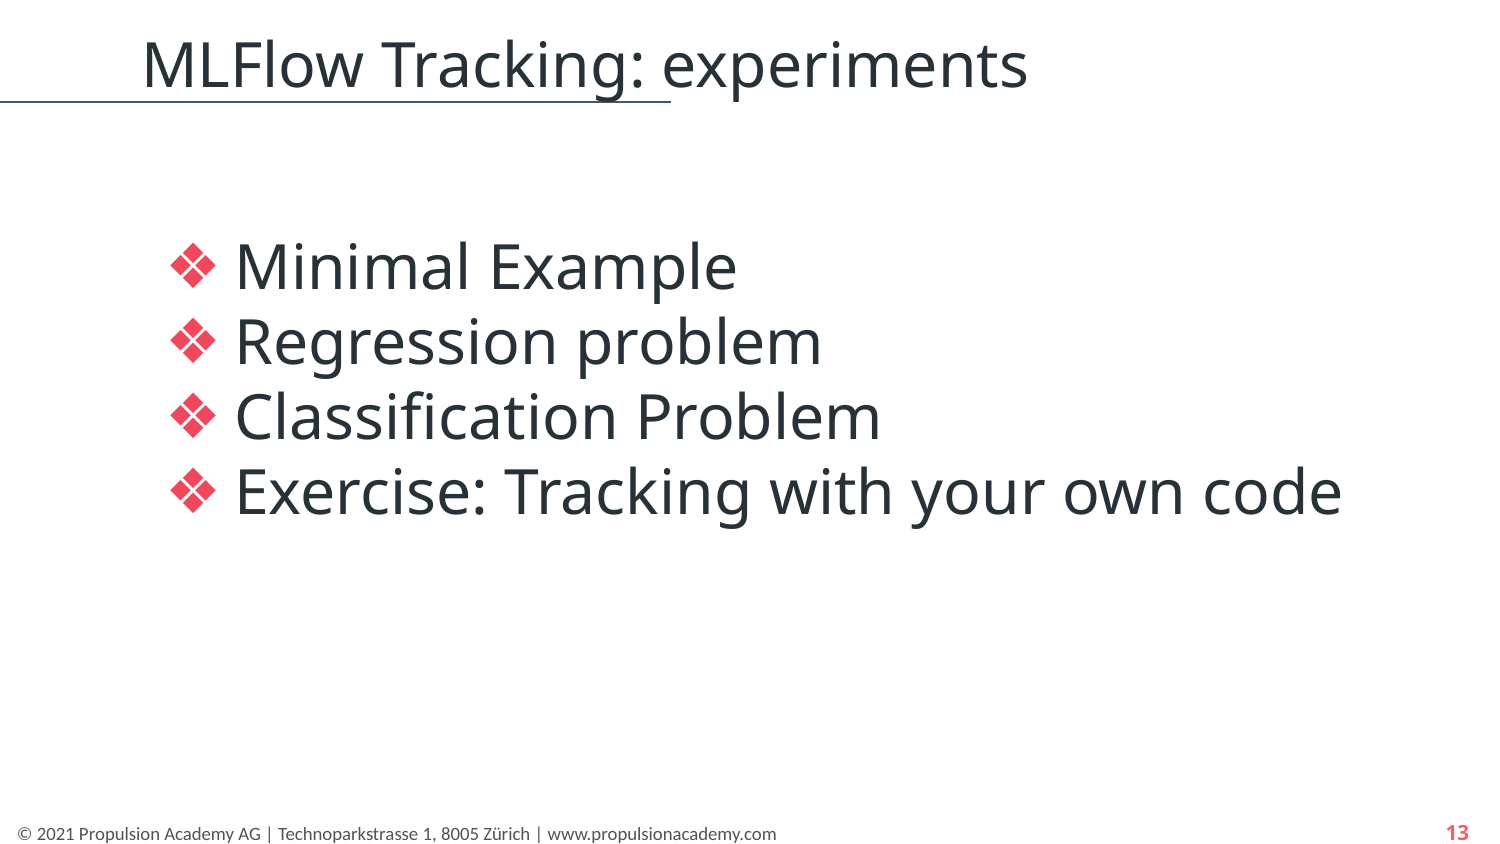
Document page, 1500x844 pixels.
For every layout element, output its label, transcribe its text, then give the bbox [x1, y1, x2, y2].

title MLFlow Tracking: experiments [126, 0, 1473, 116]
text_box Minimal Example Regression problem Classification Problem Exercise: Tracking with your own code [144, 212, 1438, 543]
